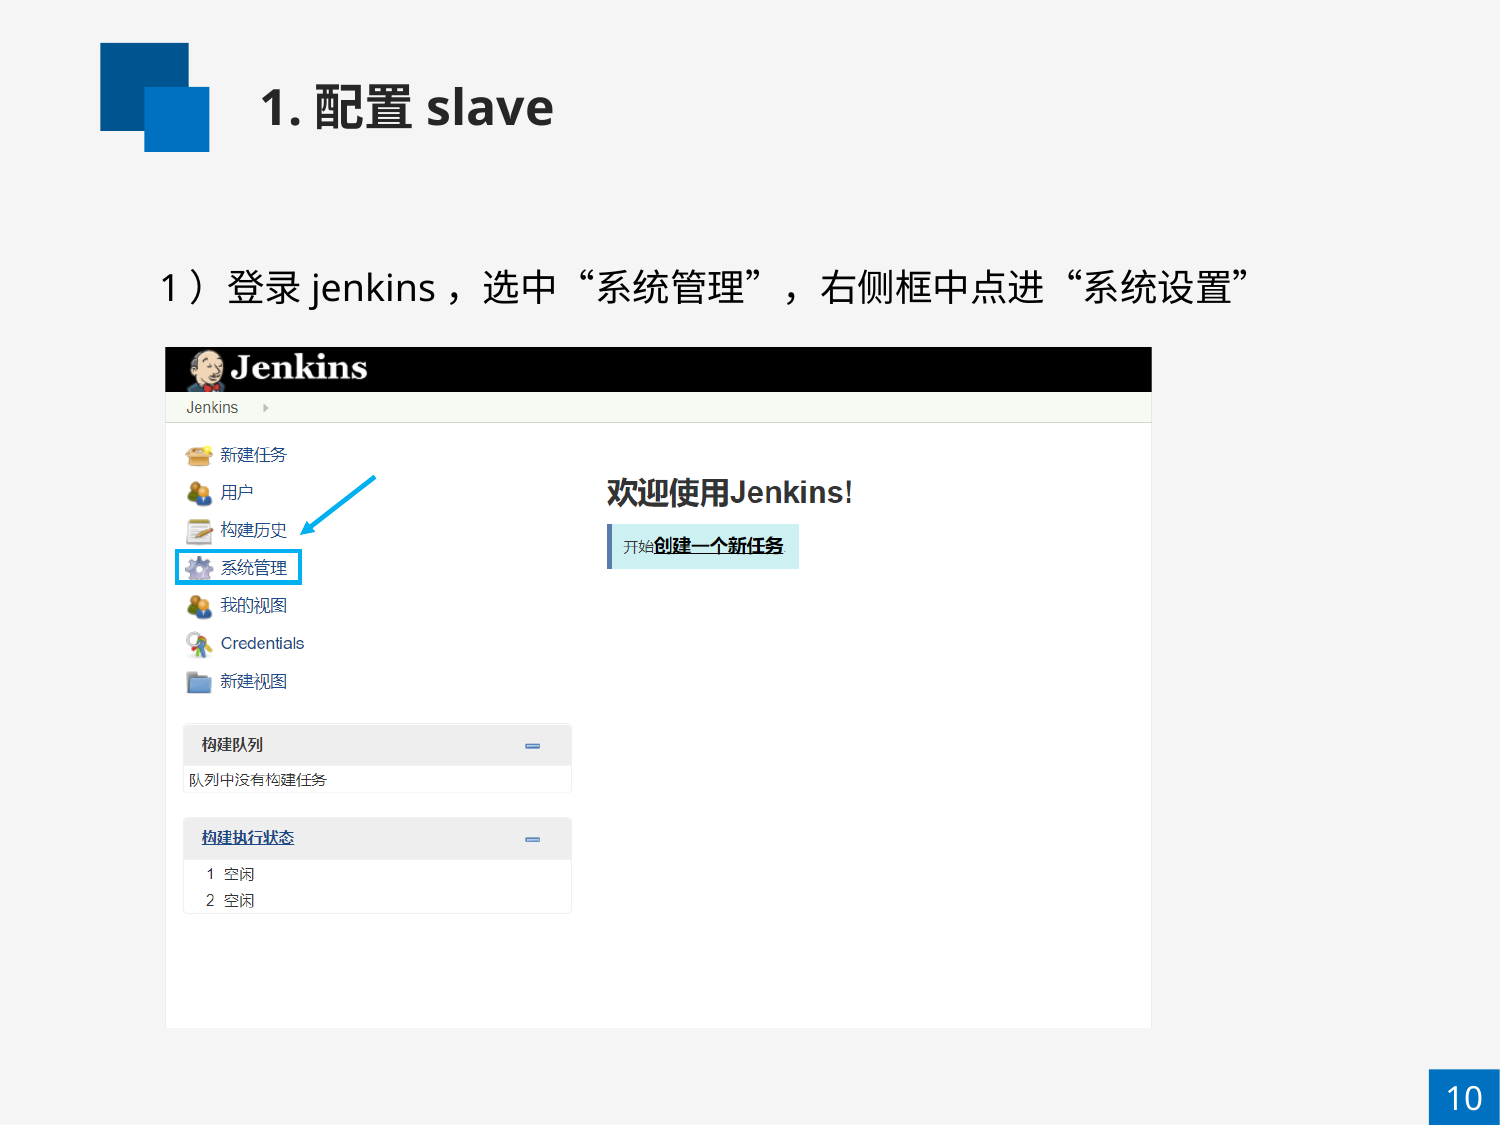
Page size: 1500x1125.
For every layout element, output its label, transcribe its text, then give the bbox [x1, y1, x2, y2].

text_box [299, 476, 375, 535]
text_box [100, 42, 210, 152]
text_box 1.配置slave [245, 68, 1412, 143]
text_box 1）登录jenkins，选中“系统管理”，右侧框中点进“系统设置” [144, 233, 1354, 317]
picture [165, 347, 1152, 1028]
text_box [1411, 1069, 1500, 1125]
